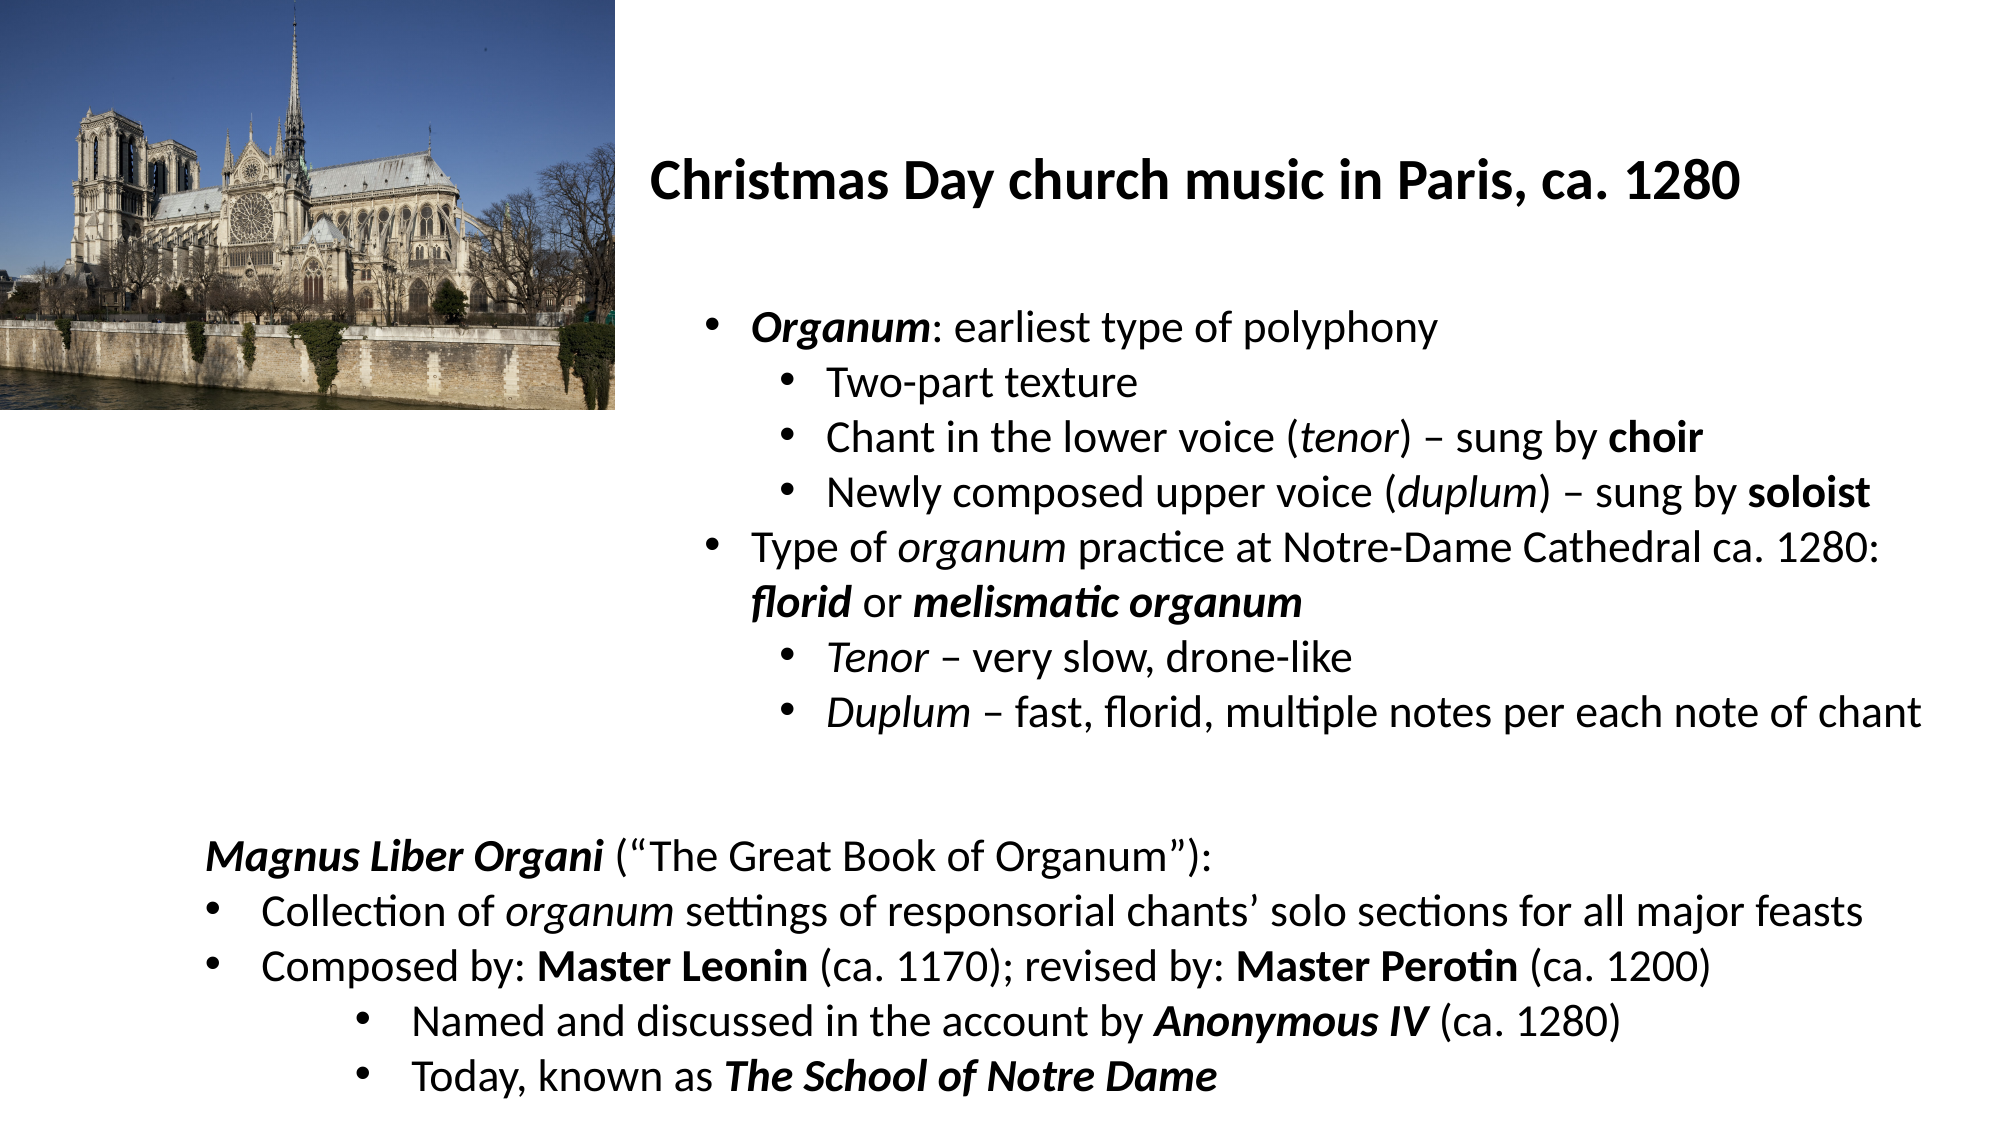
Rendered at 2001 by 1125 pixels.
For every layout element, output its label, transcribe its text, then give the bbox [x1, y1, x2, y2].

picture [0, 0, 615, 410]
text_box Magnus Liber Organi (“The Great Book of Organum”): Collection of organum settings of responsorial chants’ solo sections for all major feasts Composed by: Master Leonin (ca. 1170); revised by: Master Perotin (ca. 1200) Named and discussed in the account by Anonymous IV (ca. 1280) Today, known as The School of Notre Dame [190, 817, 1961, 1108]
text_box Organum: earliest type of polyphony Two-part texture Chant in the lower voice (tenor) – sung by choir Newly composed upper voice (duplum) – sung by soloist Type of organum practice at Notre-Dame Cathedral ca. 1280: florid or melismatic organum Tenor – very slow, drone-like Duplum – fast, florid, multiple notes per each note of chant [689, 288, 1939, 744]
text_box Christmas Day church music in Paris, ca. 1280 [615, 133, 1778, 219]
